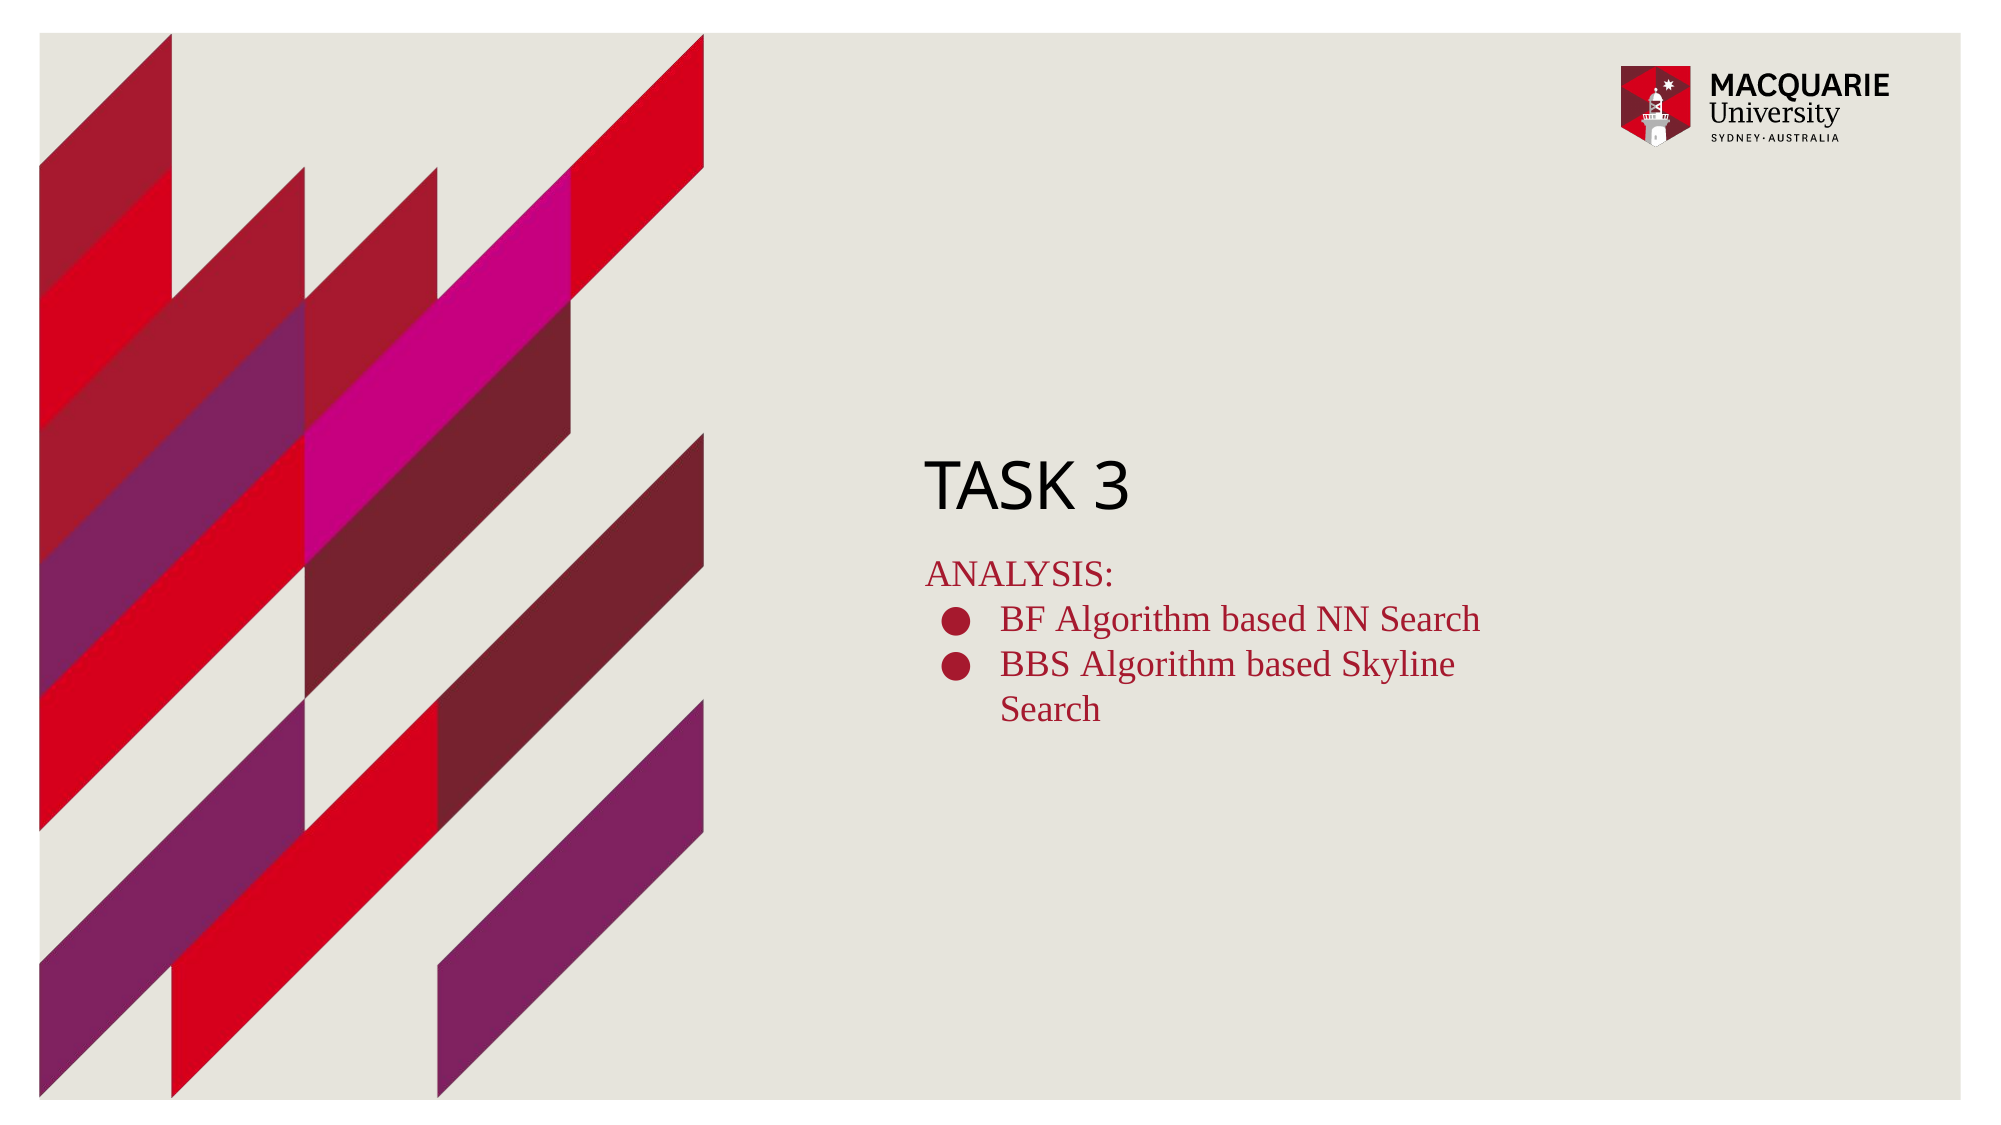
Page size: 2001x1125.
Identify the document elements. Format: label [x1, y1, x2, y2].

text_box [9, 2, 1962, 1125]
